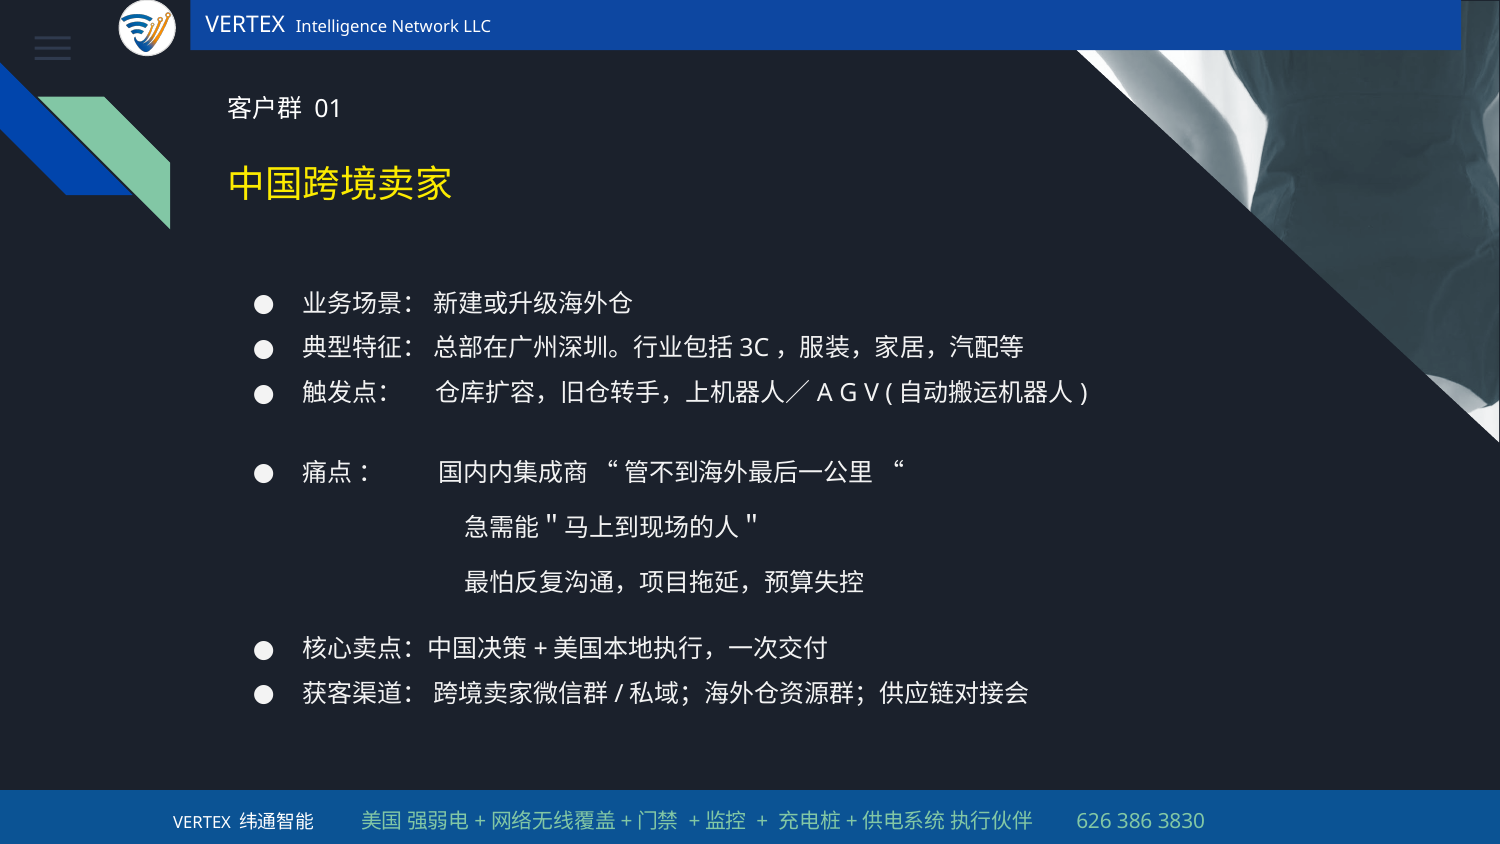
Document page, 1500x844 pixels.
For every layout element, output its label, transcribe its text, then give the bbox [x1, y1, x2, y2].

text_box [118, 0, 176, 56]
picture [1023, 0, 1500, 443]
subtitle 客户群 01 [212, 77, 789, 131]
title 中国跨境卖家 [212, 138, 1018, 237]
text_box VERTEX Intelligence Network LLC [190, 0, 1022, 51]
text_box VERTEX 纬通智能 美国 强弱电+网络无线覆盖+门禁 +监控 + 充电桩+供电系统 执行伙伴 626 386 3830 [0, 790, 1500, 844]
list 业务场景： 新建或升级海外仓 典型特征： 总部在广州深圳。行业包括3C，服装，家居，汽配等 触发点： 仓库扩容，旧仓转手，上机器人／A G V (自动搬运机器人) 痛点 ： 国内内集成商 “ 管不到海外最后一公里 “ 急需能＂马上到现场的人＂ 最怕反复沟通，项目拖延，预算失控 核心卖点：中国决策+美国本地执行，一次交付 获客渠道： 跨境卖家微信群/私域；海外仓资源群；供应链对接会 [212, 257, 1255, 688]
